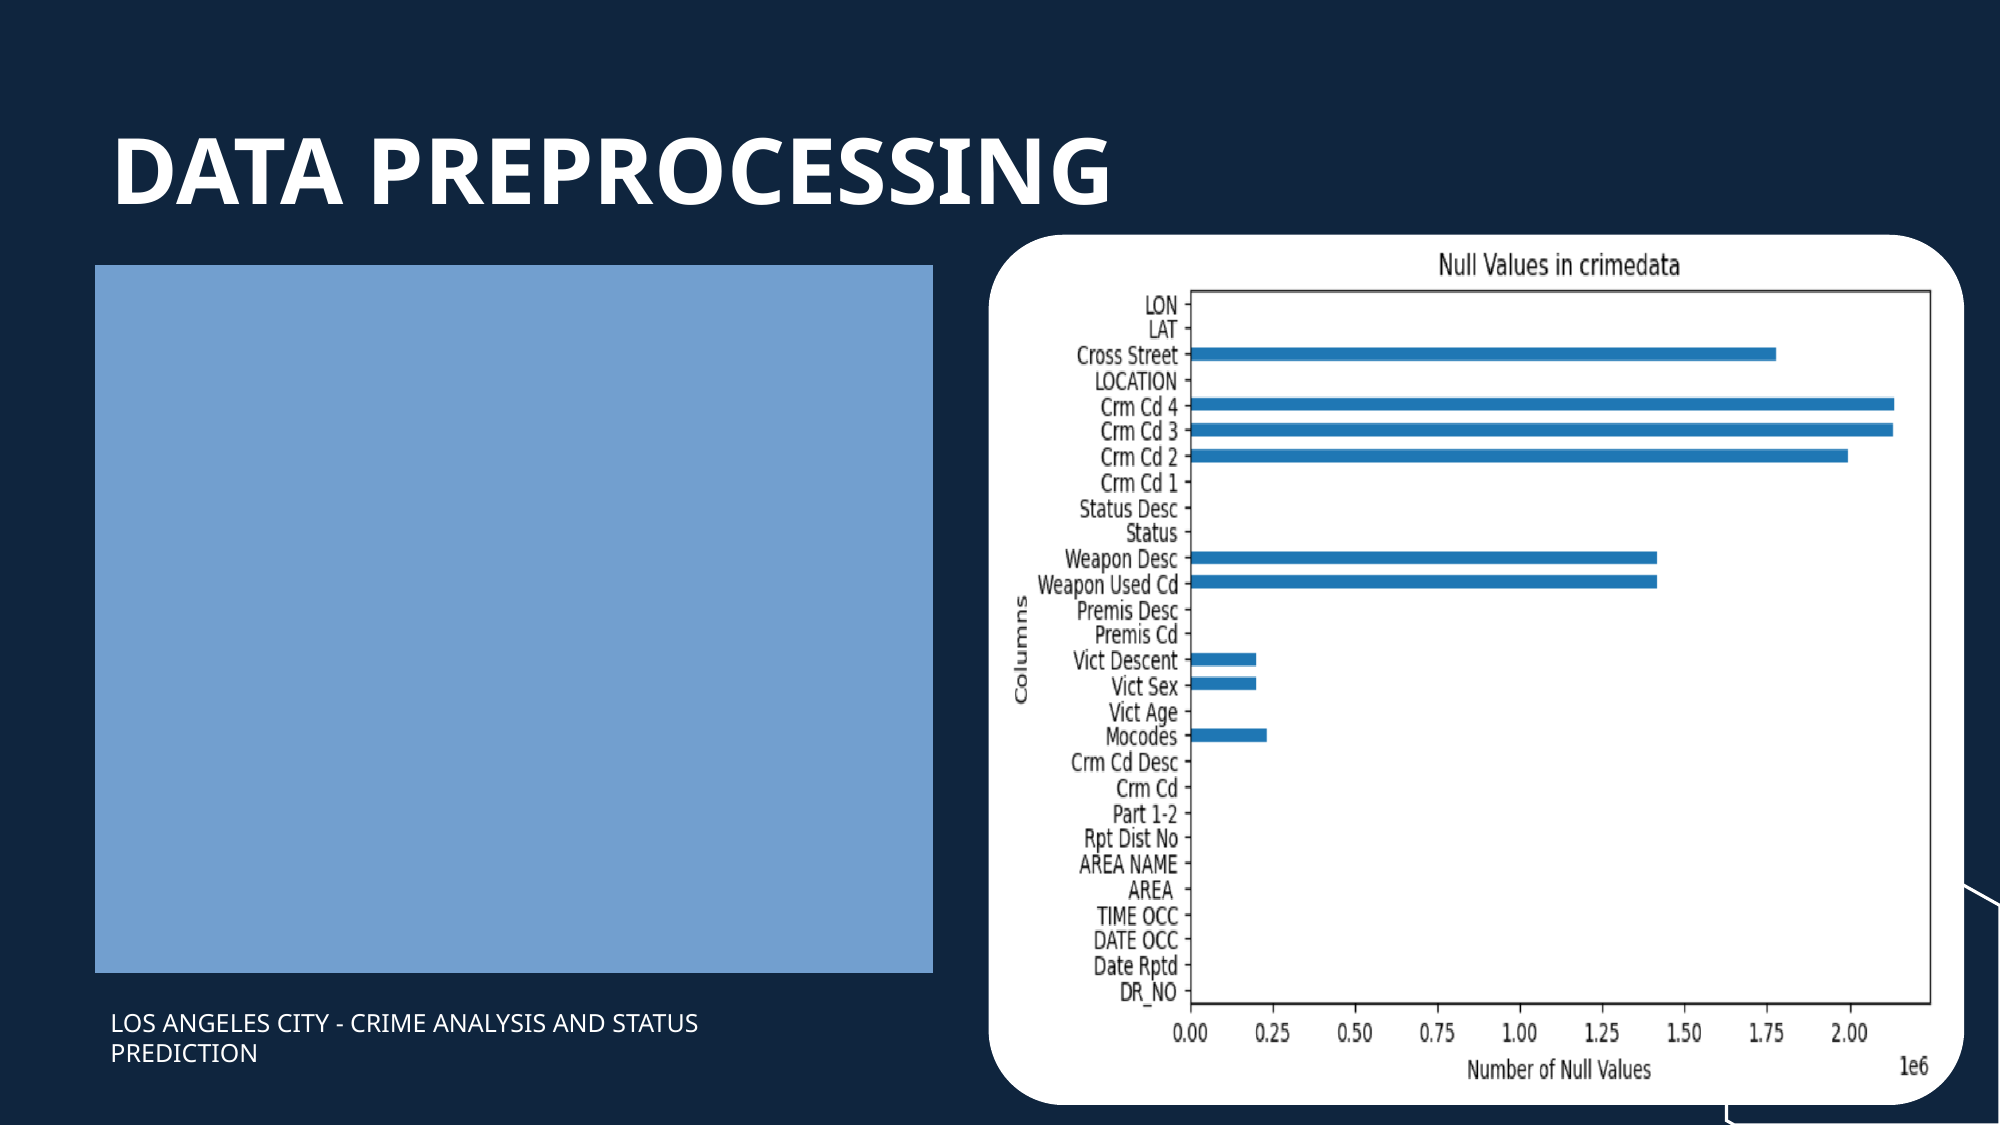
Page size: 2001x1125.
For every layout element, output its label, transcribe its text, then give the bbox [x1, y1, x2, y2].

picture [988, 234, 1965, 1106]
footer LOS ANGELES CITY - CRIME ANALYSIS AND STATUS PREDICTION [95, 1025, 755, 1080]
title DATA PREPROCESSING [95, 118, 1882, 352]
